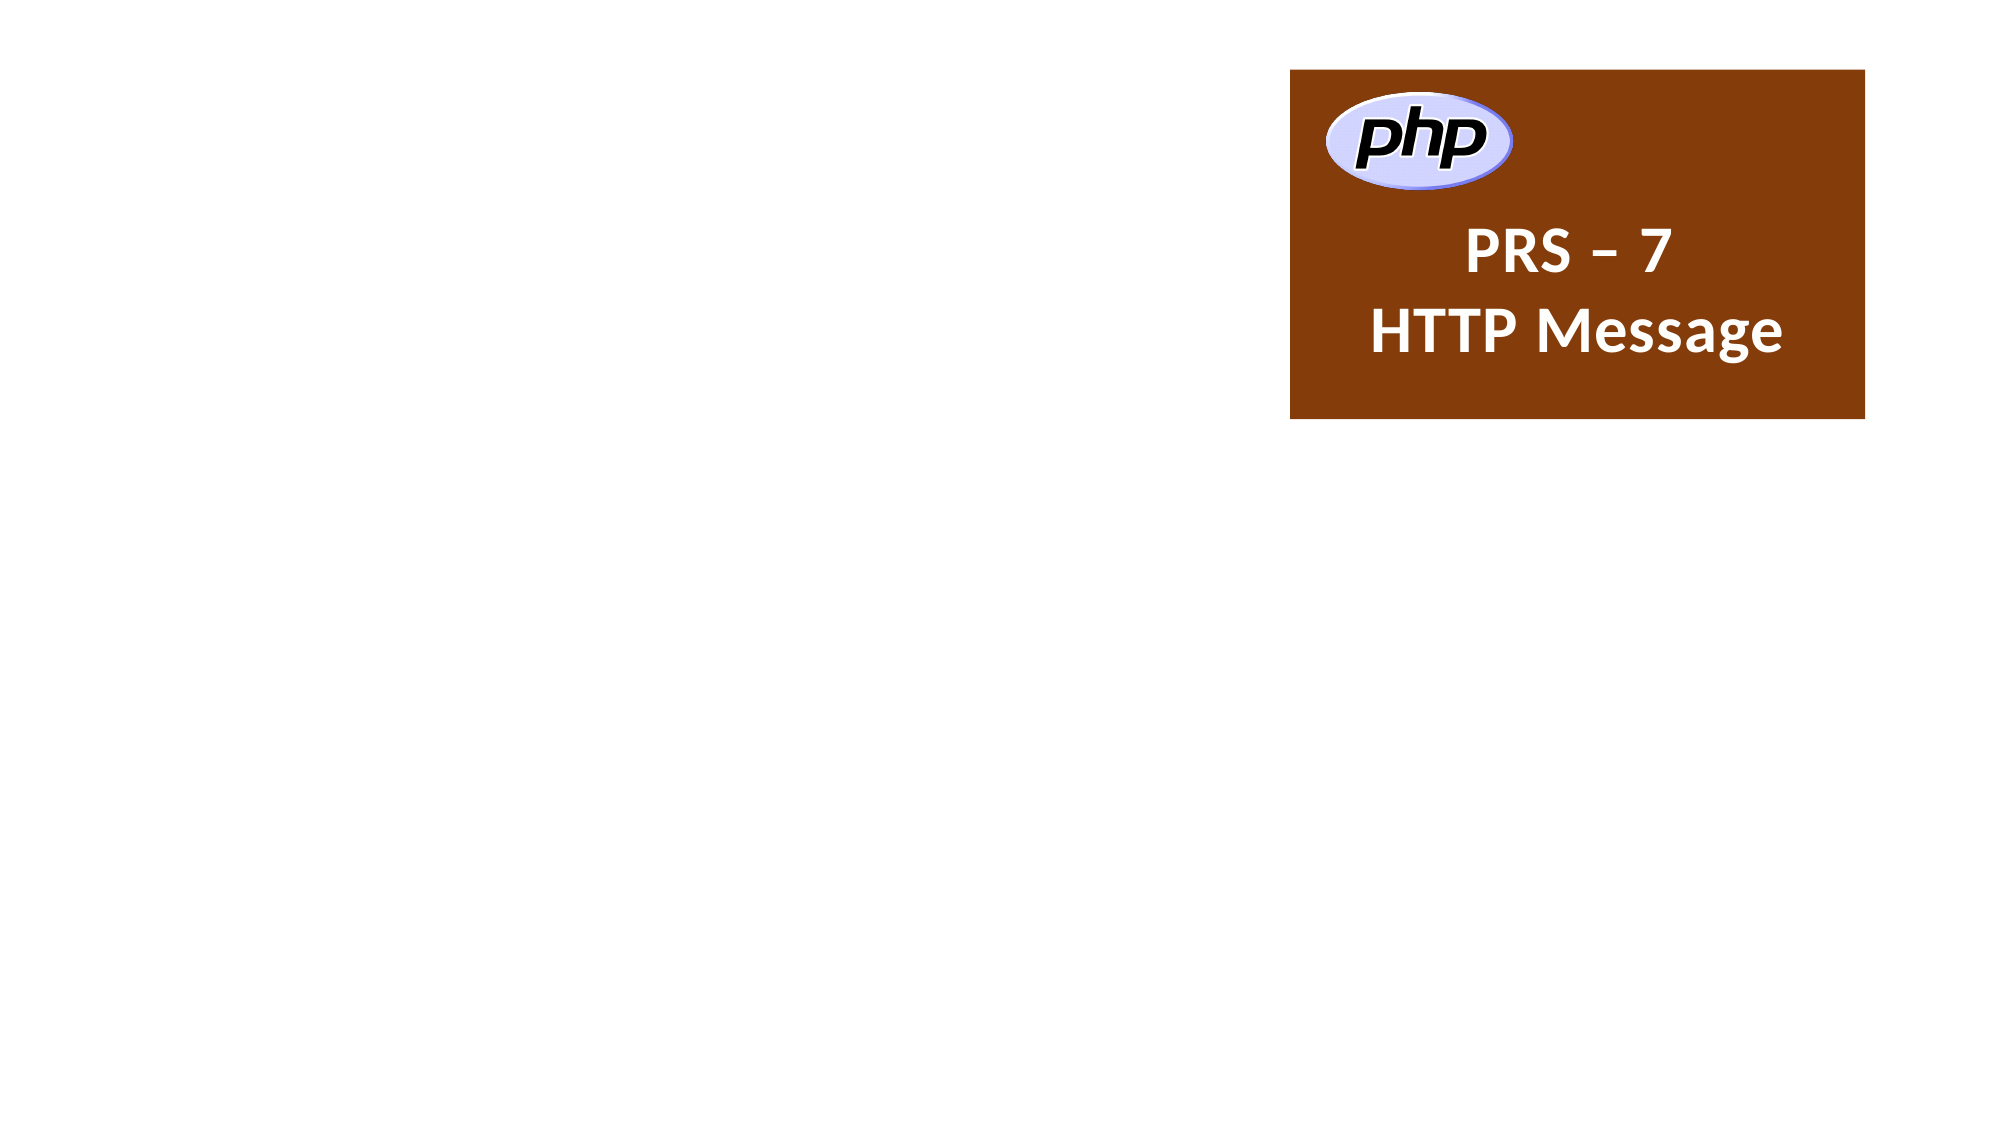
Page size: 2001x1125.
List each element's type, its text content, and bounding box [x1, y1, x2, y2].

text_box [1290, 373, 1866, 420]
text_box [1290, 69, 1866, 198]
picture [1323, 89, 1516, 193]
text_box PRS – 7 HTTP Message [1290, 198, 1866, 373]
